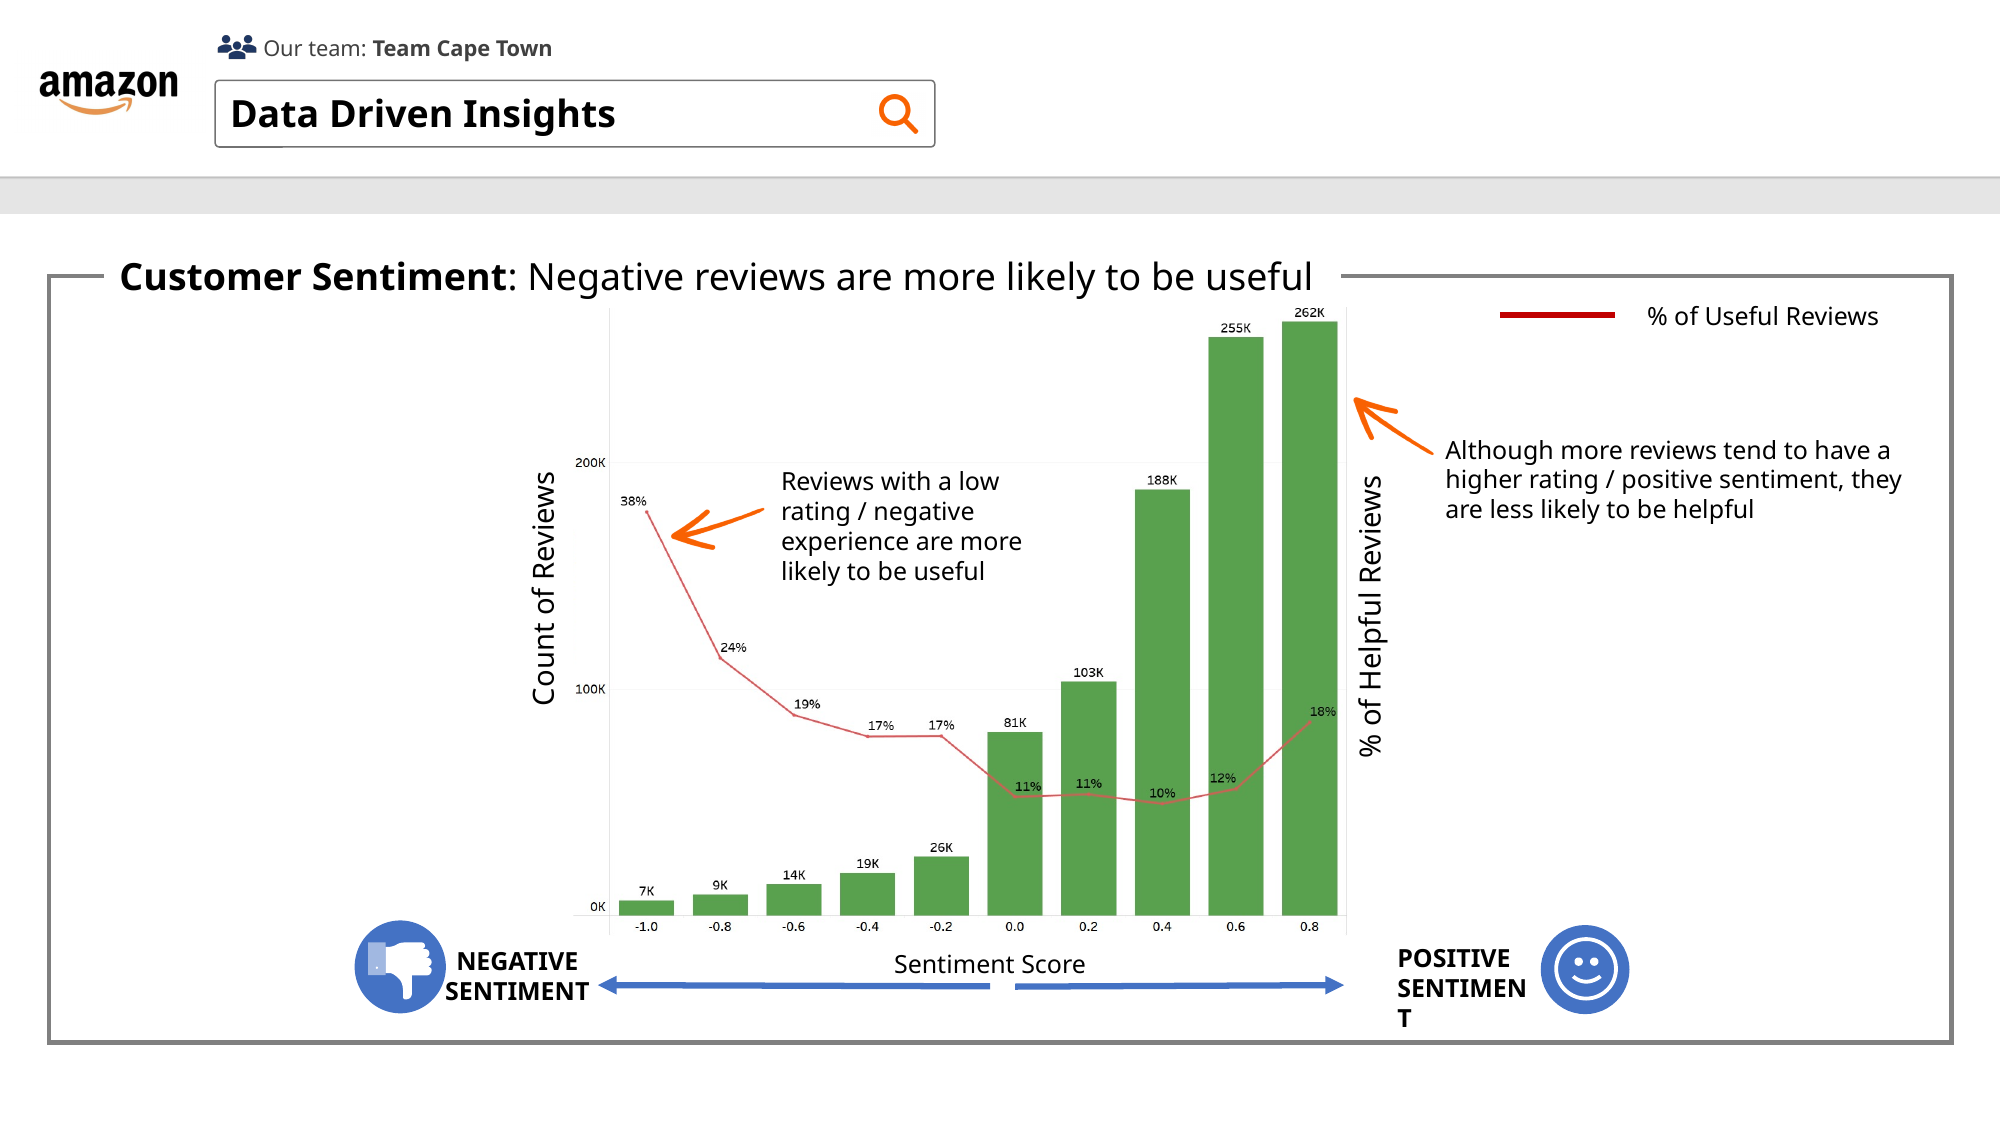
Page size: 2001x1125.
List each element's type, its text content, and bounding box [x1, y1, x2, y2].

text_box [48, 275, 1953, 1044]
text_box [214, 79, 936, 149]
text_box [1618, 939, 1630, 1000]
text_box Count of Reviews [517, 435, 568, 742]
text_box Customer Sentiment: Negative reviews are more likely to be useful [104, 243, 1341, 308]
text_box Data Driven Insights [215, 82, 762, 143]
text_box Our team: Team Cape Town [259, 27, 796, 69]
picture [14, 50, 206, 133]
text_box [354, 920, 446, 1014]
text_box % of Useful Reviews [1632, 293, 1895, 338]
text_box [1554, 937, 1618, 1001]
picture [871, 92, 926, 137]
picture [573, 307, 1455, 936]
picture [215, 25, 259, 69]
picture [0, 175, 2000, 214]
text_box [368, 942, 432, 1000]
text_box NEGATIVE SENTIMENT [414, 938, 621, 1013]
text_box % of Helpful Reviews [1358, 463, 1394, 786]
text_box Although more reviews tend to have a higher rating / positive sentiment, they are less likely to be helpful [1430, 426, 1919, 532]
text_box [1540, 925, 1617, 1015]
text_box POSITIVE SENTIMENT [1382, 934, 1549, 1040]
text_box Sentiment Score [621, 941, 1382, 987]
